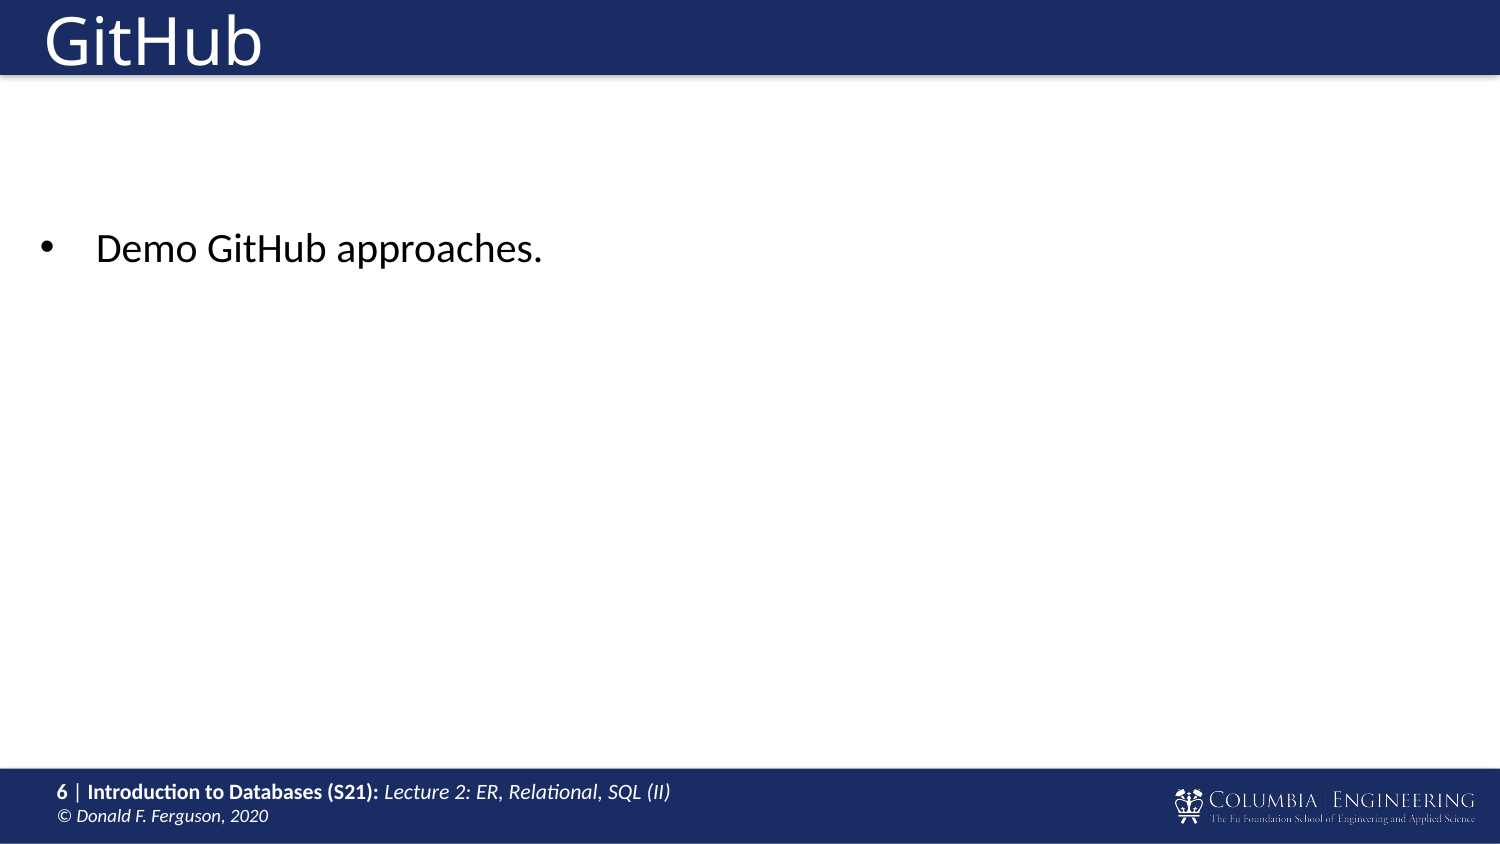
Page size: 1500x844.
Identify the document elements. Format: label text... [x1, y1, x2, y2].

list Demo GitHub approaches. [24, 96, 1475, 760]
title GitHub [28, 0, 1450, 73]
